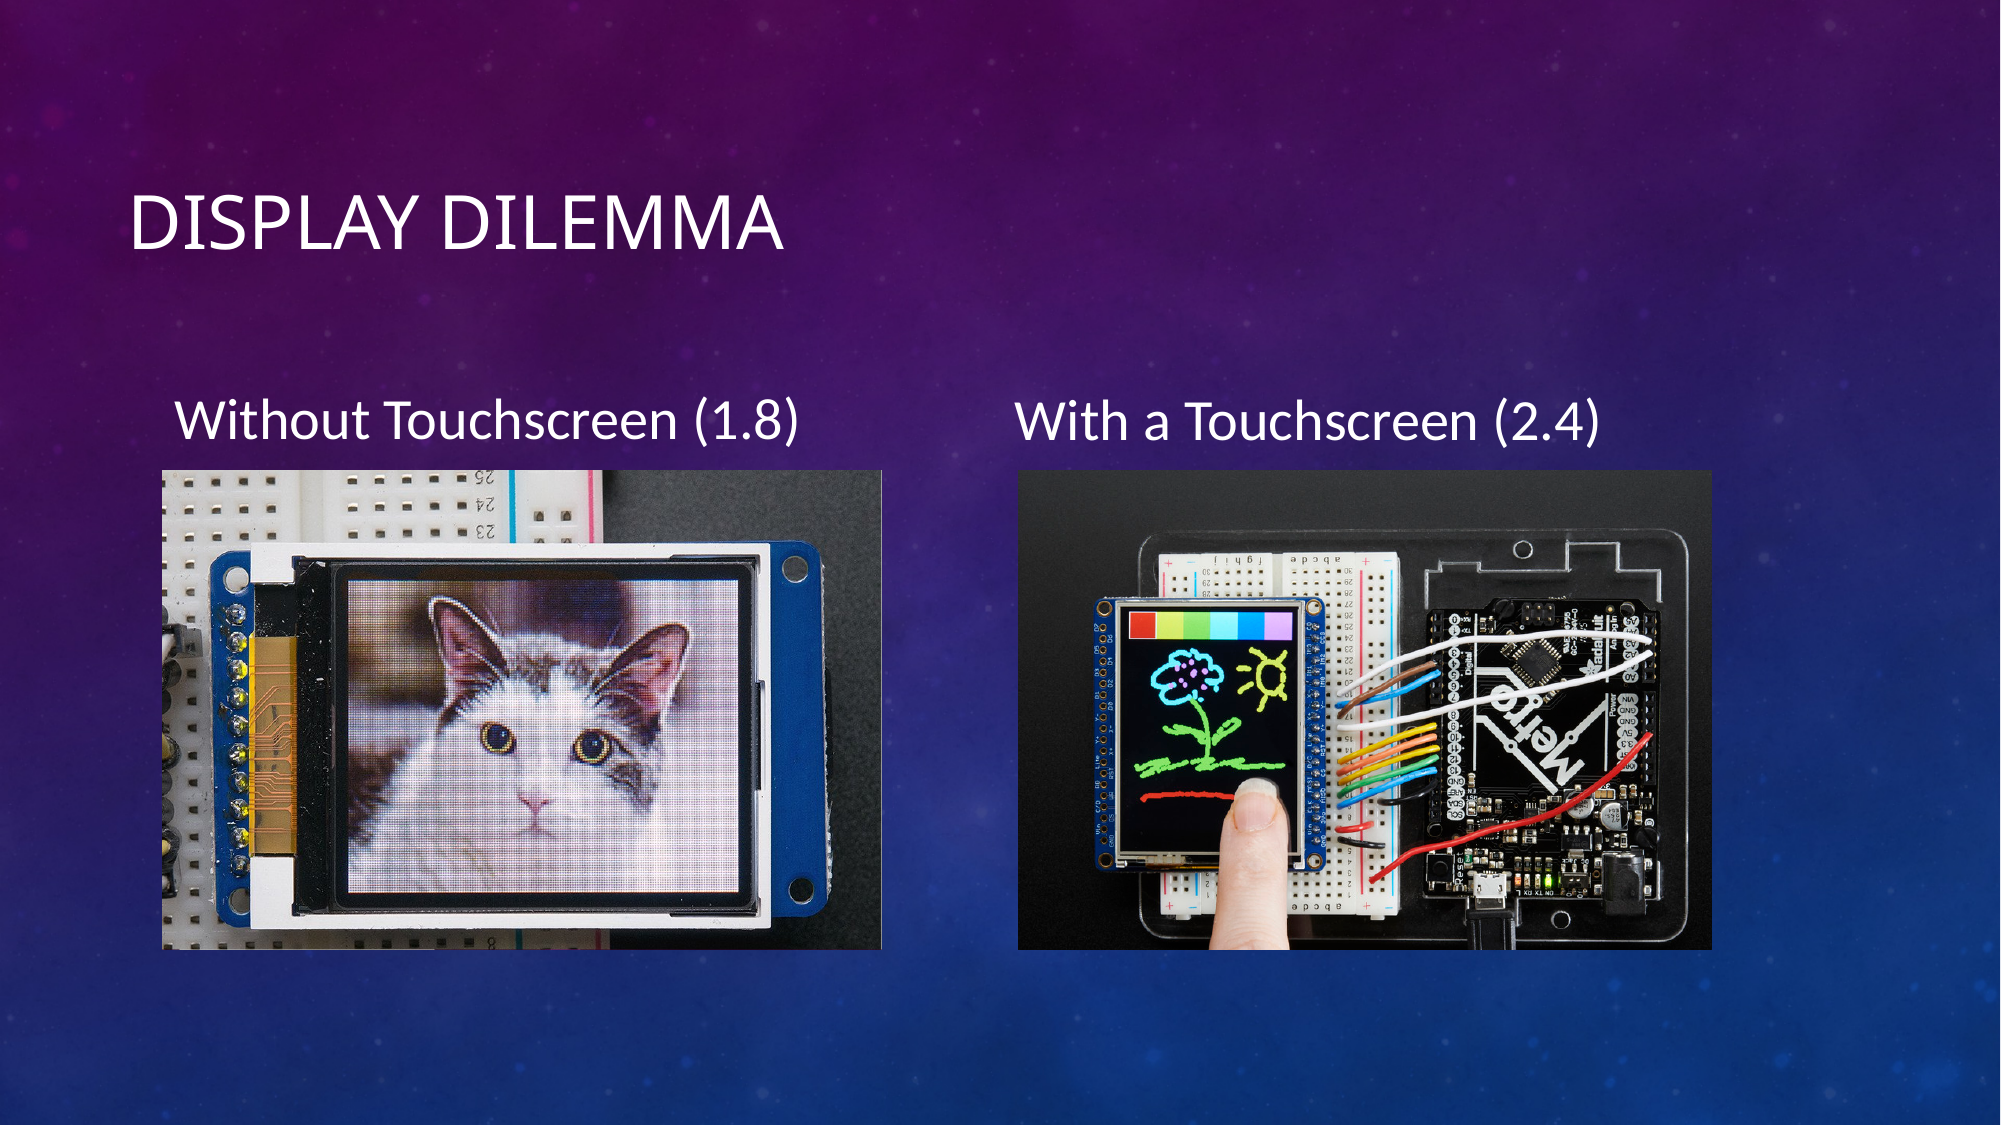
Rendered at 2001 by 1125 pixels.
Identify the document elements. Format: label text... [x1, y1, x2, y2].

picture [0, 0, 2001, 1125]
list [1018, 470, 1712, 951]
title Display dilemma [112, 99, 1775, 339]
list Without Touchscreen (1.8) [159, 363, 933, 459]
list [162, 470, 883, 951]
list With a Touchscreen (2.4) [999, 365, 1775, 460]
